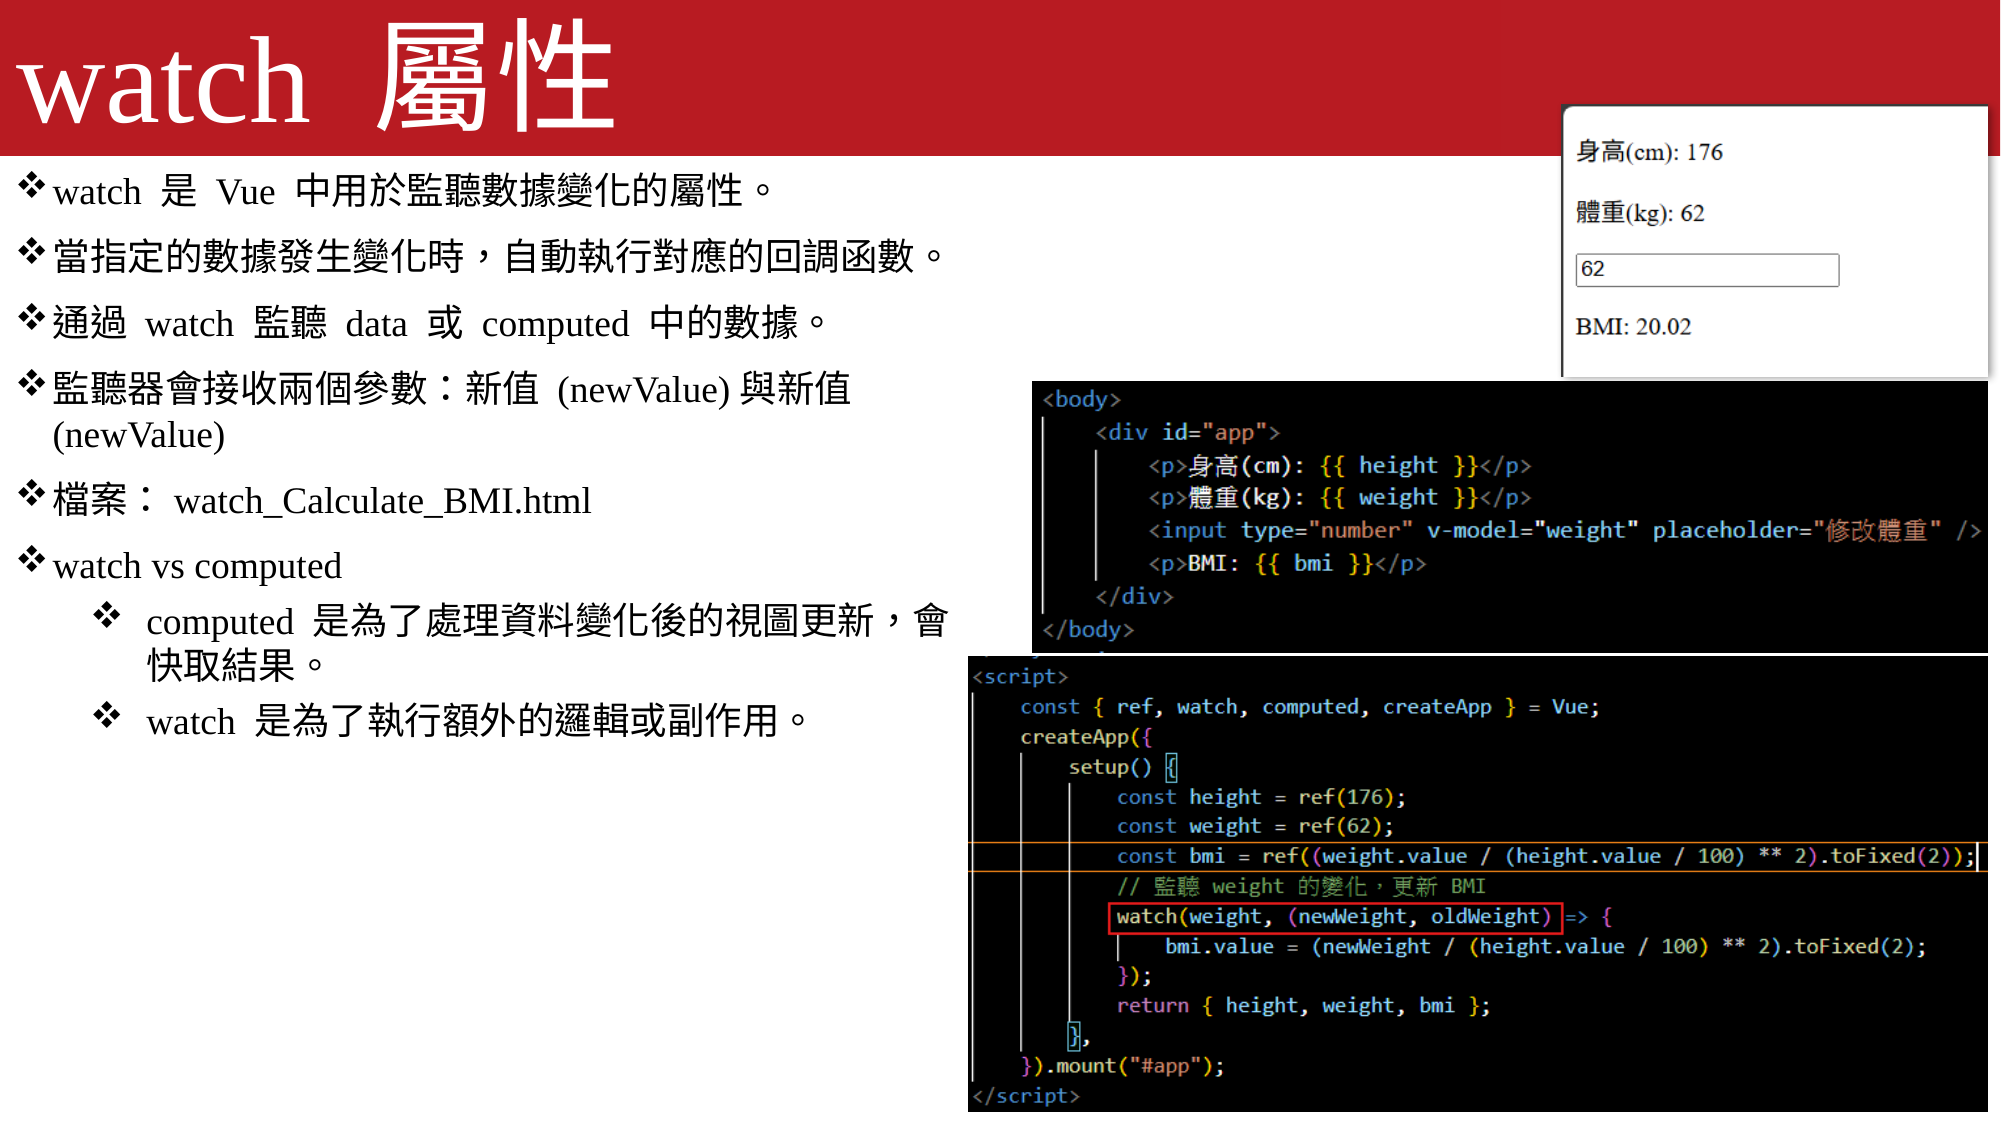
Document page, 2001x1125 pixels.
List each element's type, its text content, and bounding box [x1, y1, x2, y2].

picture [968, 656, 1988, 1112]
list watch 是 Vue 中用於監聽數據變化的屬性。 當指定的數據發生變化時，自動執行對應的回調函數。 通過 watch 監聽 data 或 computed 中的數據。 監聽器會接收兩個參數：新值 (newValue)與新值 (newValue) 檔案：watch_Calculate_BMI.html watch vs computed computed 是為了處理資料變化後的視圖更新，會快取結果。 watch 是為了執行額外的邏輯或副作用。 [0, 159, 969, 987]
title watch 屬性 [1, 0, 1727, 156]
picture [1032, 380, 1988, 653]
picture [1561, 104, 1988, 377]
